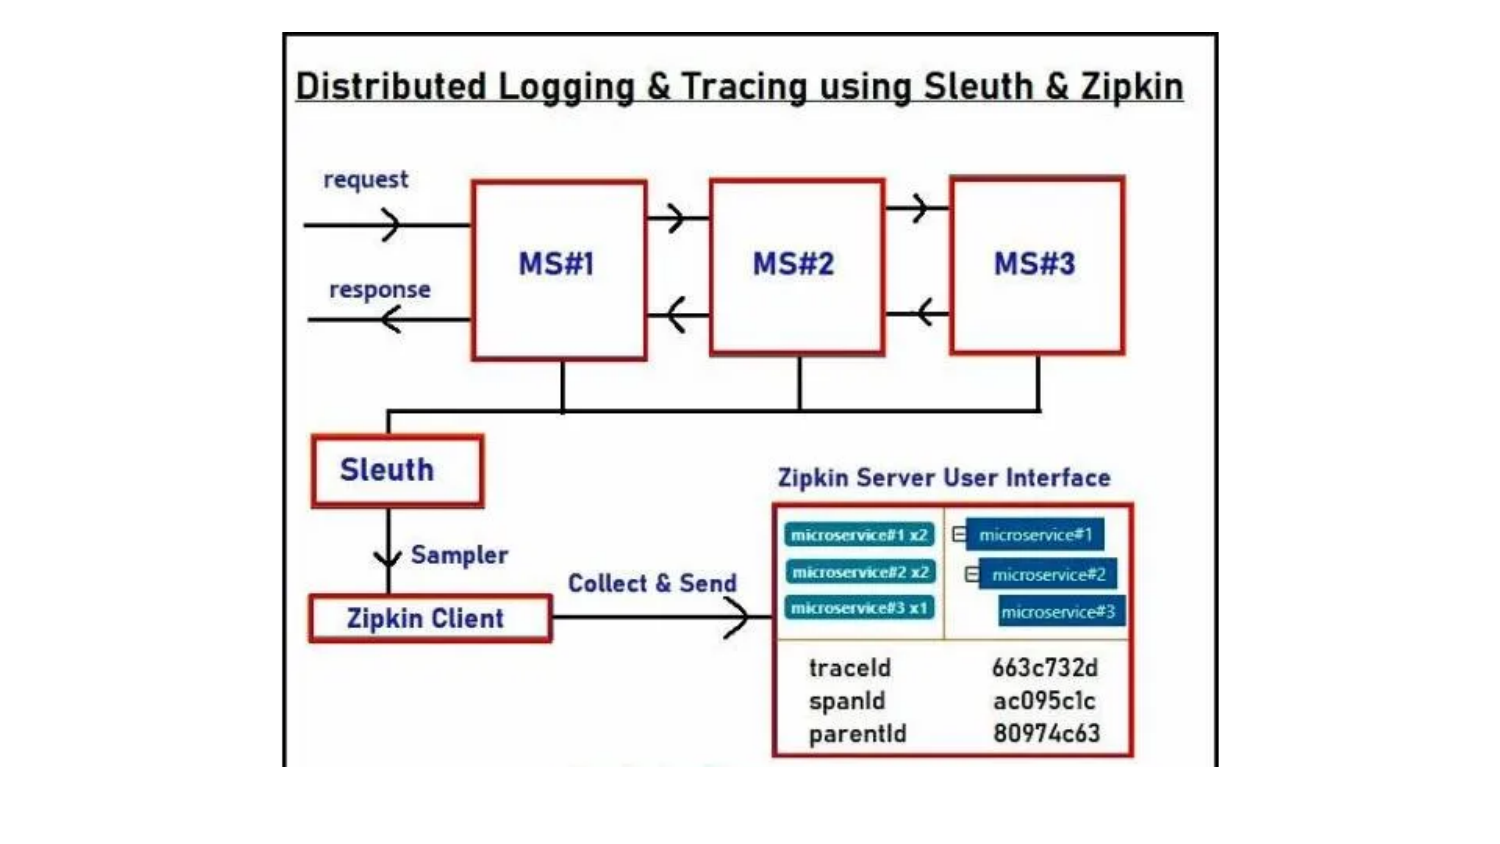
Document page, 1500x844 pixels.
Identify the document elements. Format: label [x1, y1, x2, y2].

picture [281, 32, 1219, 767]
